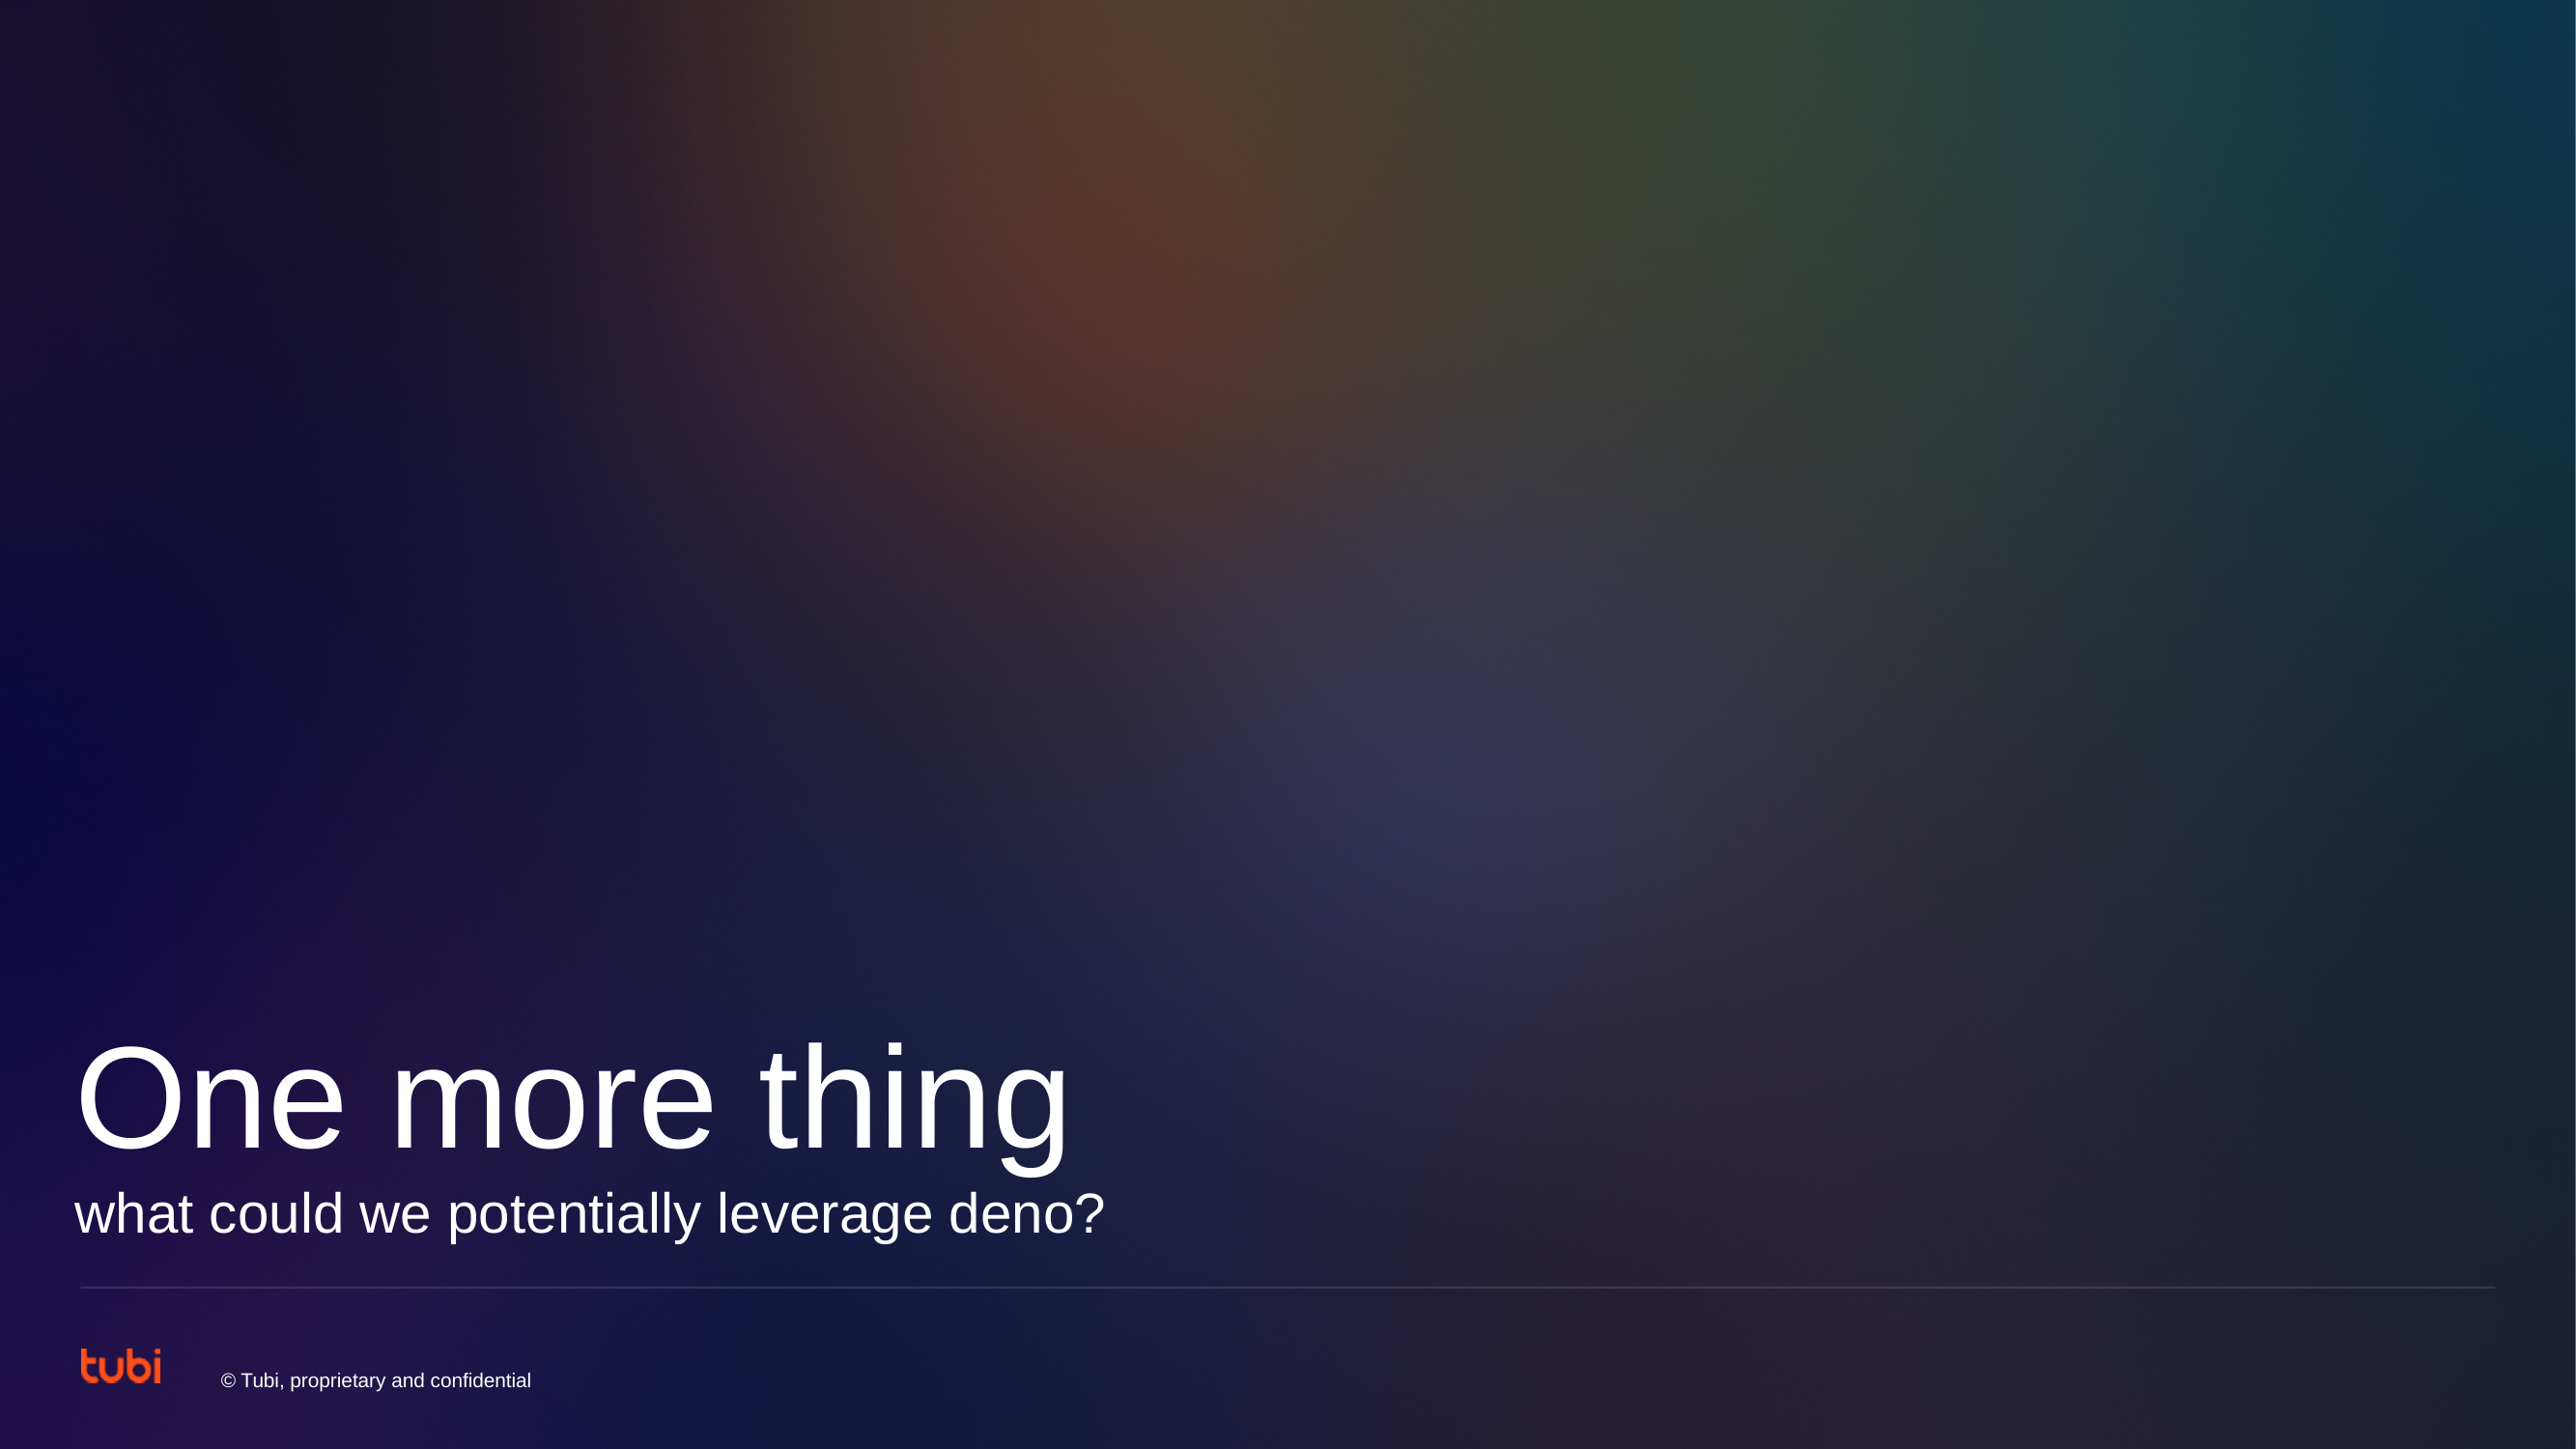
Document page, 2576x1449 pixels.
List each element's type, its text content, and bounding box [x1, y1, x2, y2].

list One more thing what could we potentially leverage deno? [70, 835, 1765, 1250]
picture [0, 0, 2576, 1449]
